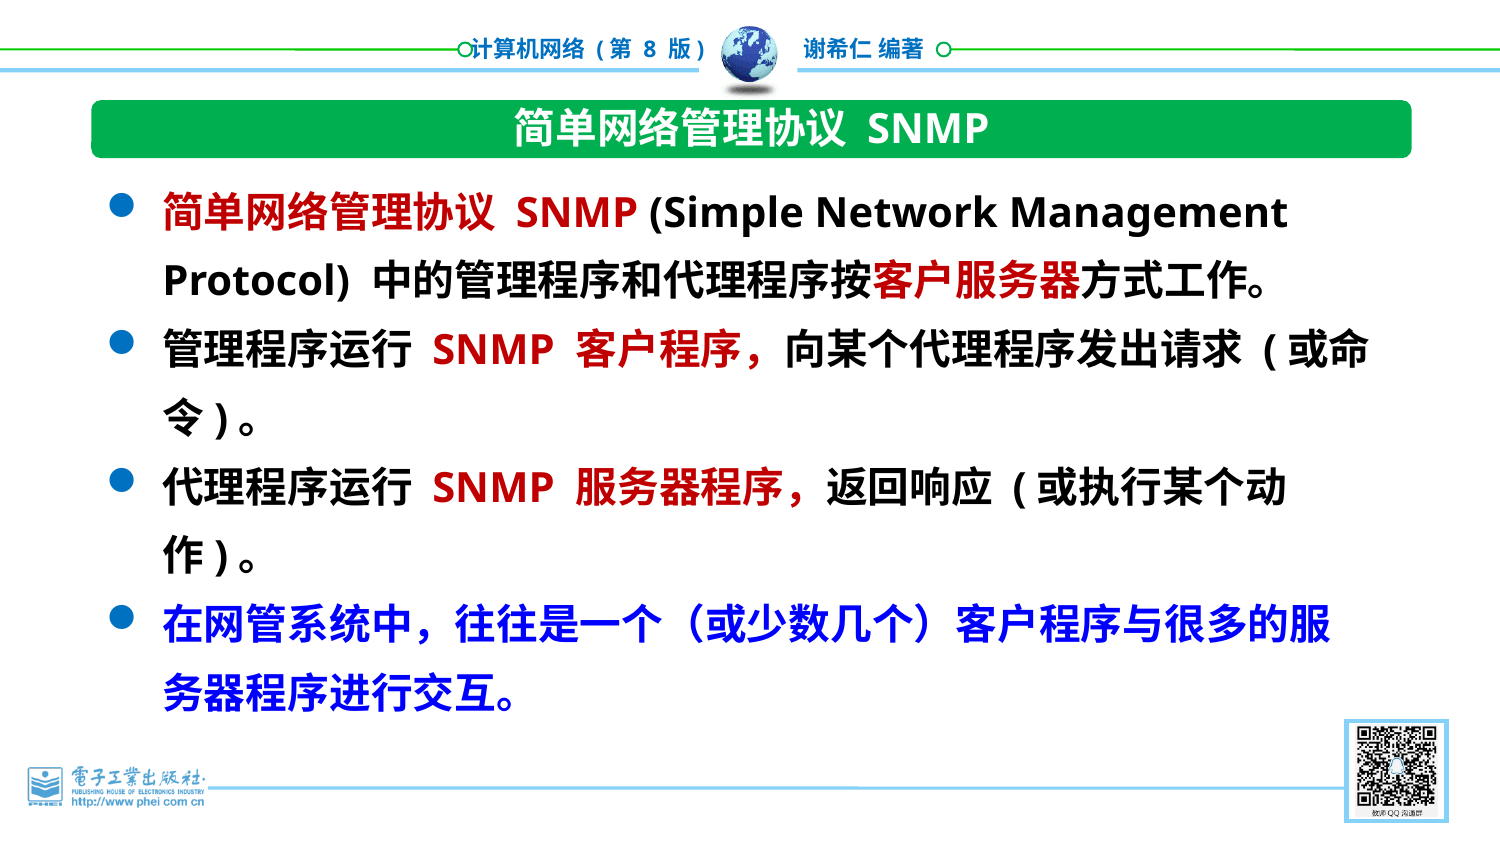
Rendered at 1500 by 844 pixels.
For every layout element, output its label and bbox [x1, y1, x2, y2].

picture [719, 24, 779, 94]
picture [23, 764, 208, 809]
text_box [91, 94, 1412, 724]
picture [1355, 724, 1438, 817]
